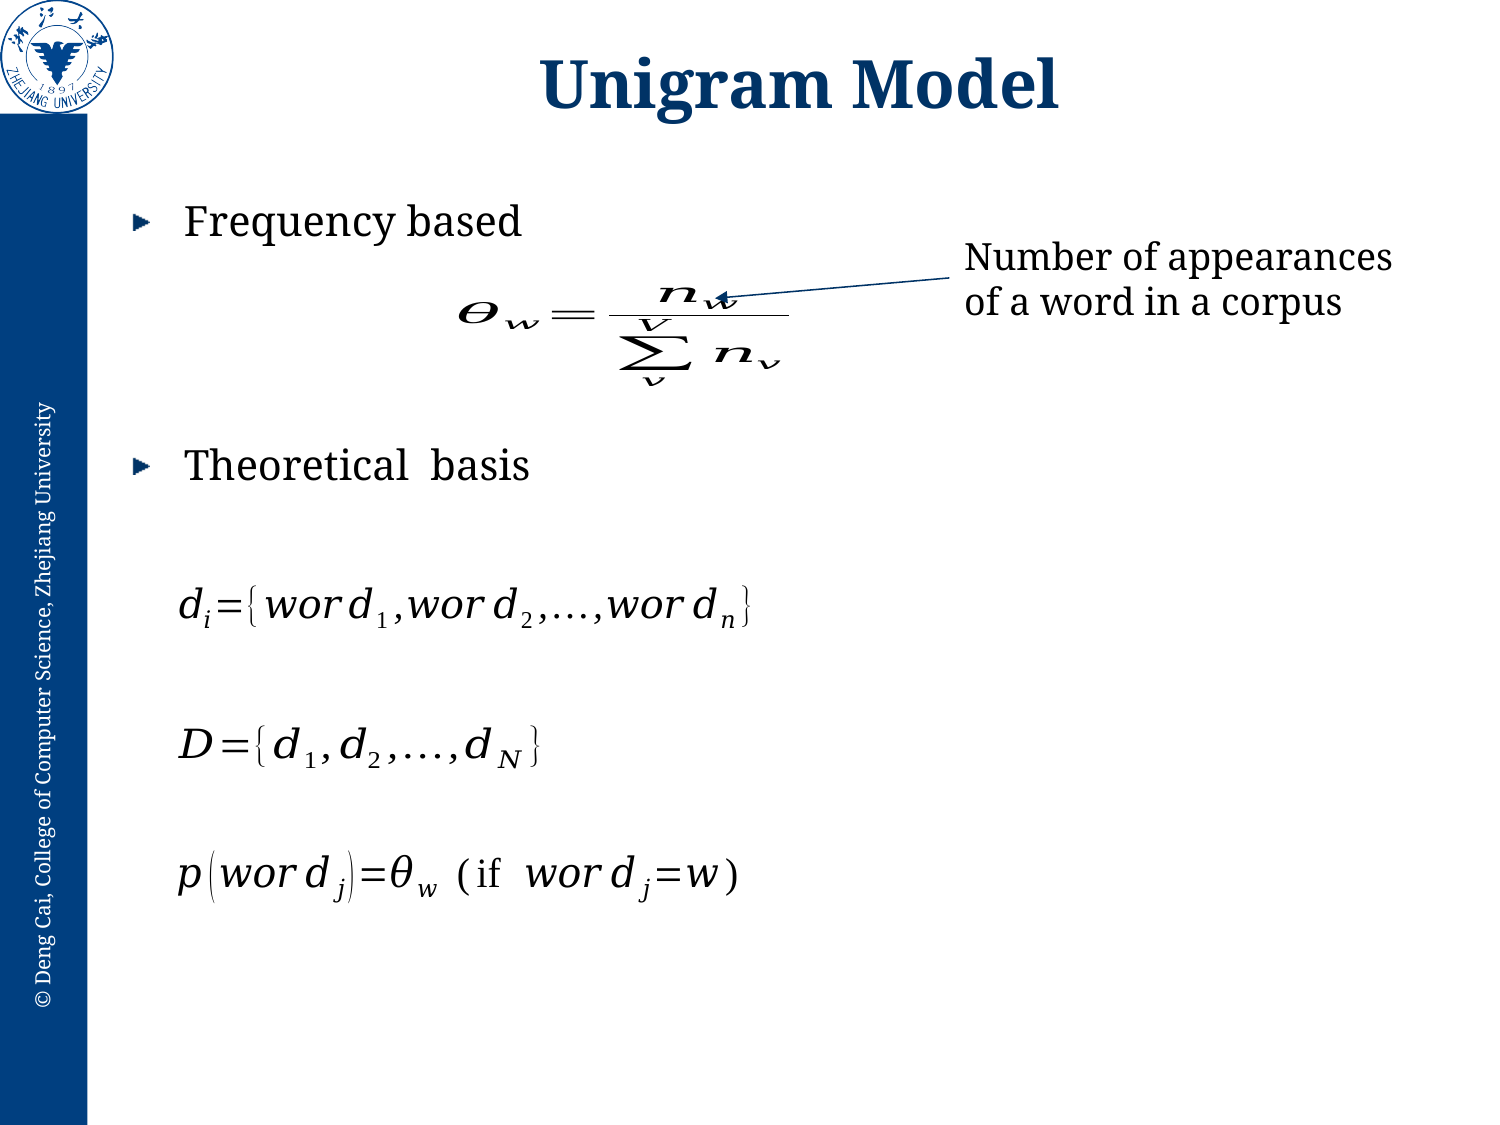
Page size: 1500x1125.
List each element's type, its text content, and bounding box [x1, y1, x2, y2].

picture [127, 452, 150, 475]
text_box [714, 278, 950, 299]
picture [127, 208, 150, 231]
title Unigram Model [129, 30, 1471, 131]
text_box Number of appearances of a word in a corpus [949, 225, 1429, 331]
picture [0, 0, 114, 114]
